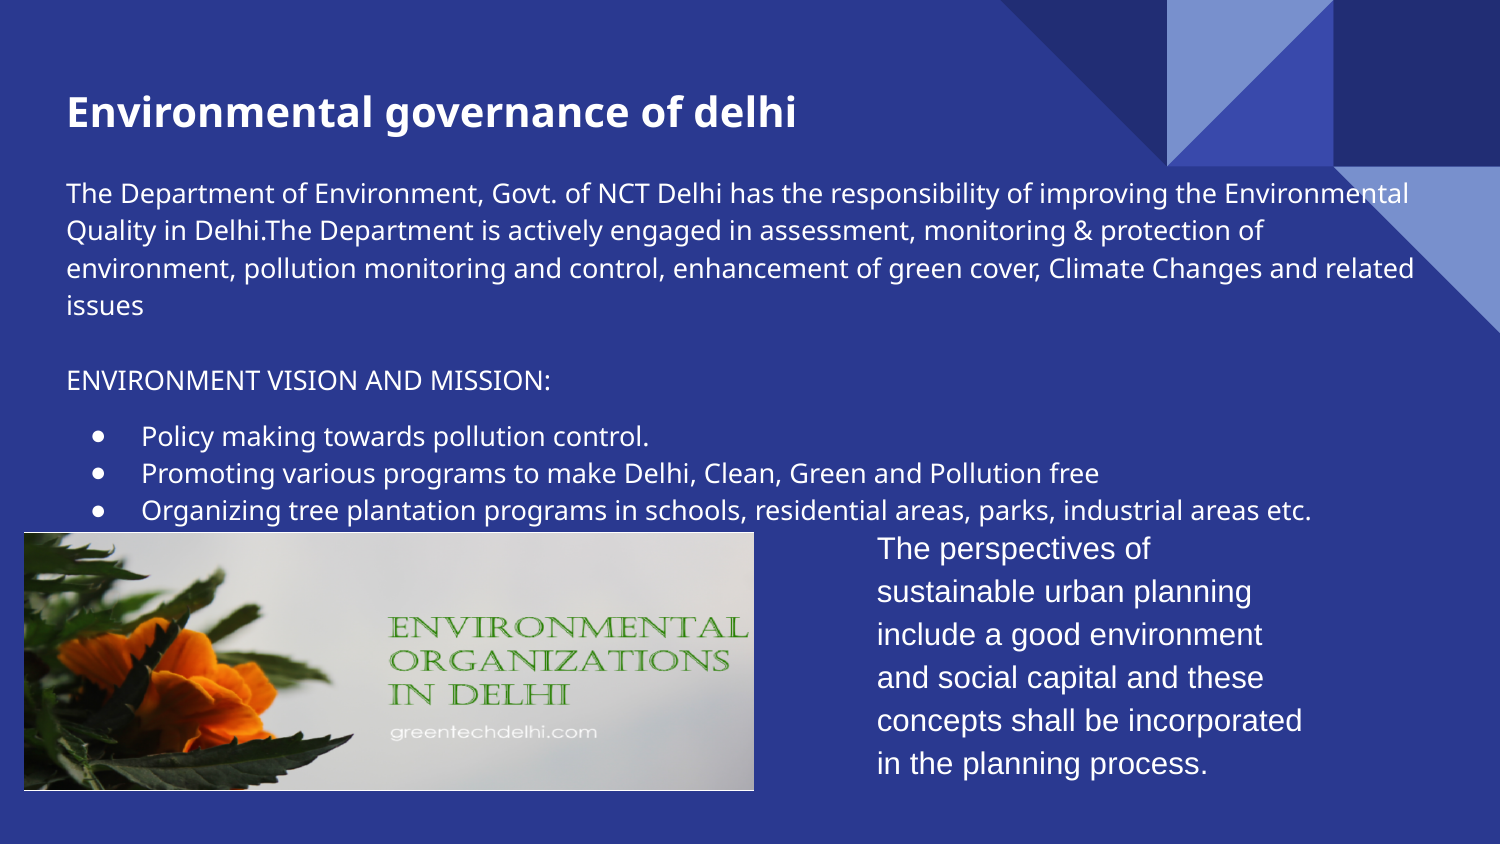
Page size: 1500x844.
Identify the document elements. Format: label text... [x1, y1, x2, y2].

title Environmental governance of delhi [51, 71, 1122, 151]
picture [24, 532, 754, 791]
text_box The perspectives of sustainable urban planning include a good environment and social capital and these concepts shall be incorporated in the planning process. [861, 507, 1334, 797]
subtitle The Department of Environment, Govt. of NCT Delhi has the responsibility of improving the Environmental Quality in Delhi.The Department is actively engaged in assessment, monitoring & protection of environment, pollution monitoring and control, enhancement of green cover, Climate Changes and related issues ENVIRONMENT VISION AND MISSION: Policy making towards pollution control. Promoting various programs to make Delhi, Clean, Green and Pollution free Organizing tree plantation programs in schools, residential areas, parks, industrial areas etc. [51, 156, 1449, 508]
